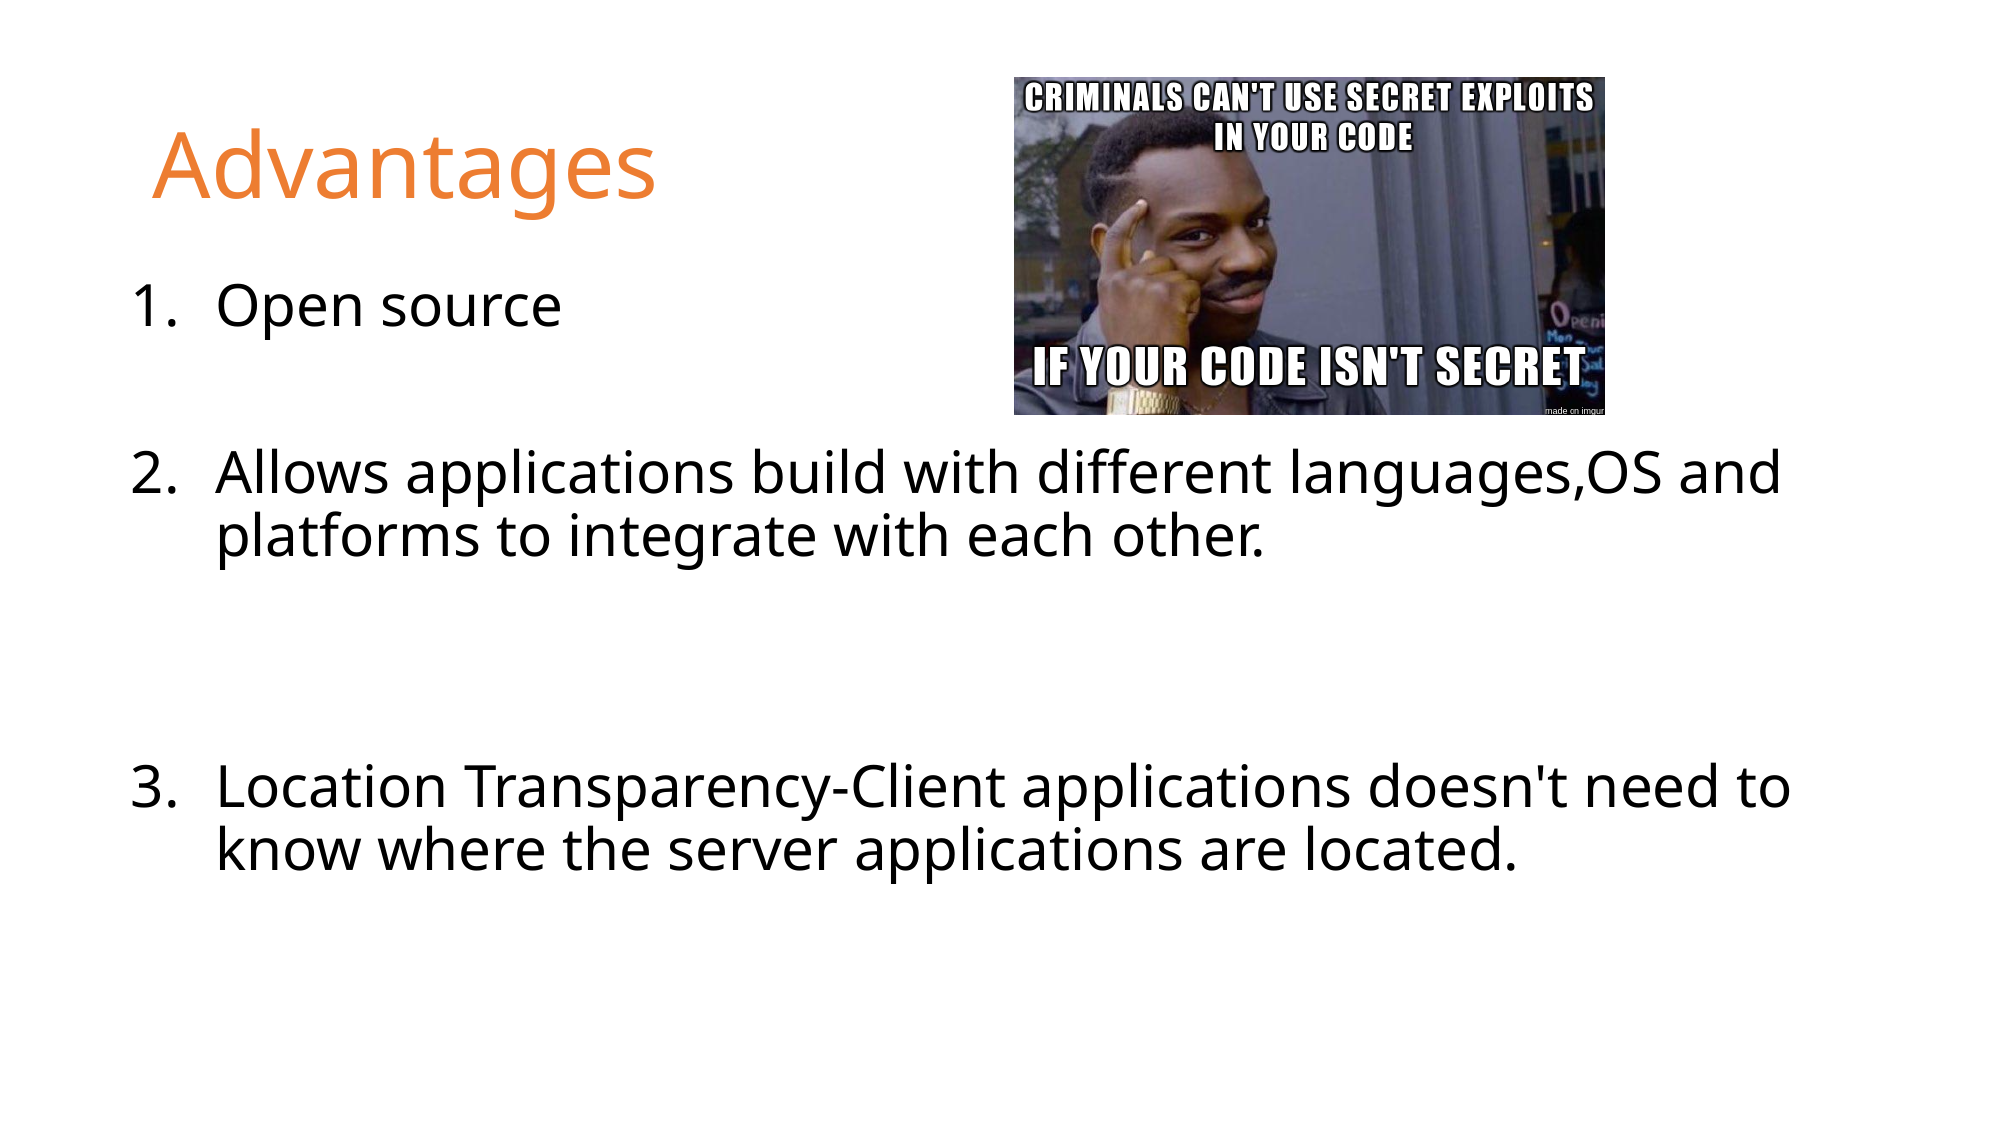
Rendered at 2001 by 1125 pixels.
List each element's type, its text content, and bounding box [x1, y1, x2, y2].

list Open source Allows applications build with different languages,OS and platforms to integrate with each other. Location Transparency-Client applications doesn't need to know where the server applications are located. [115, 268, 1937, 1117]
title Advantages [137, 59, 1863, 268]
picture [1014, 77, 1605, 415]
